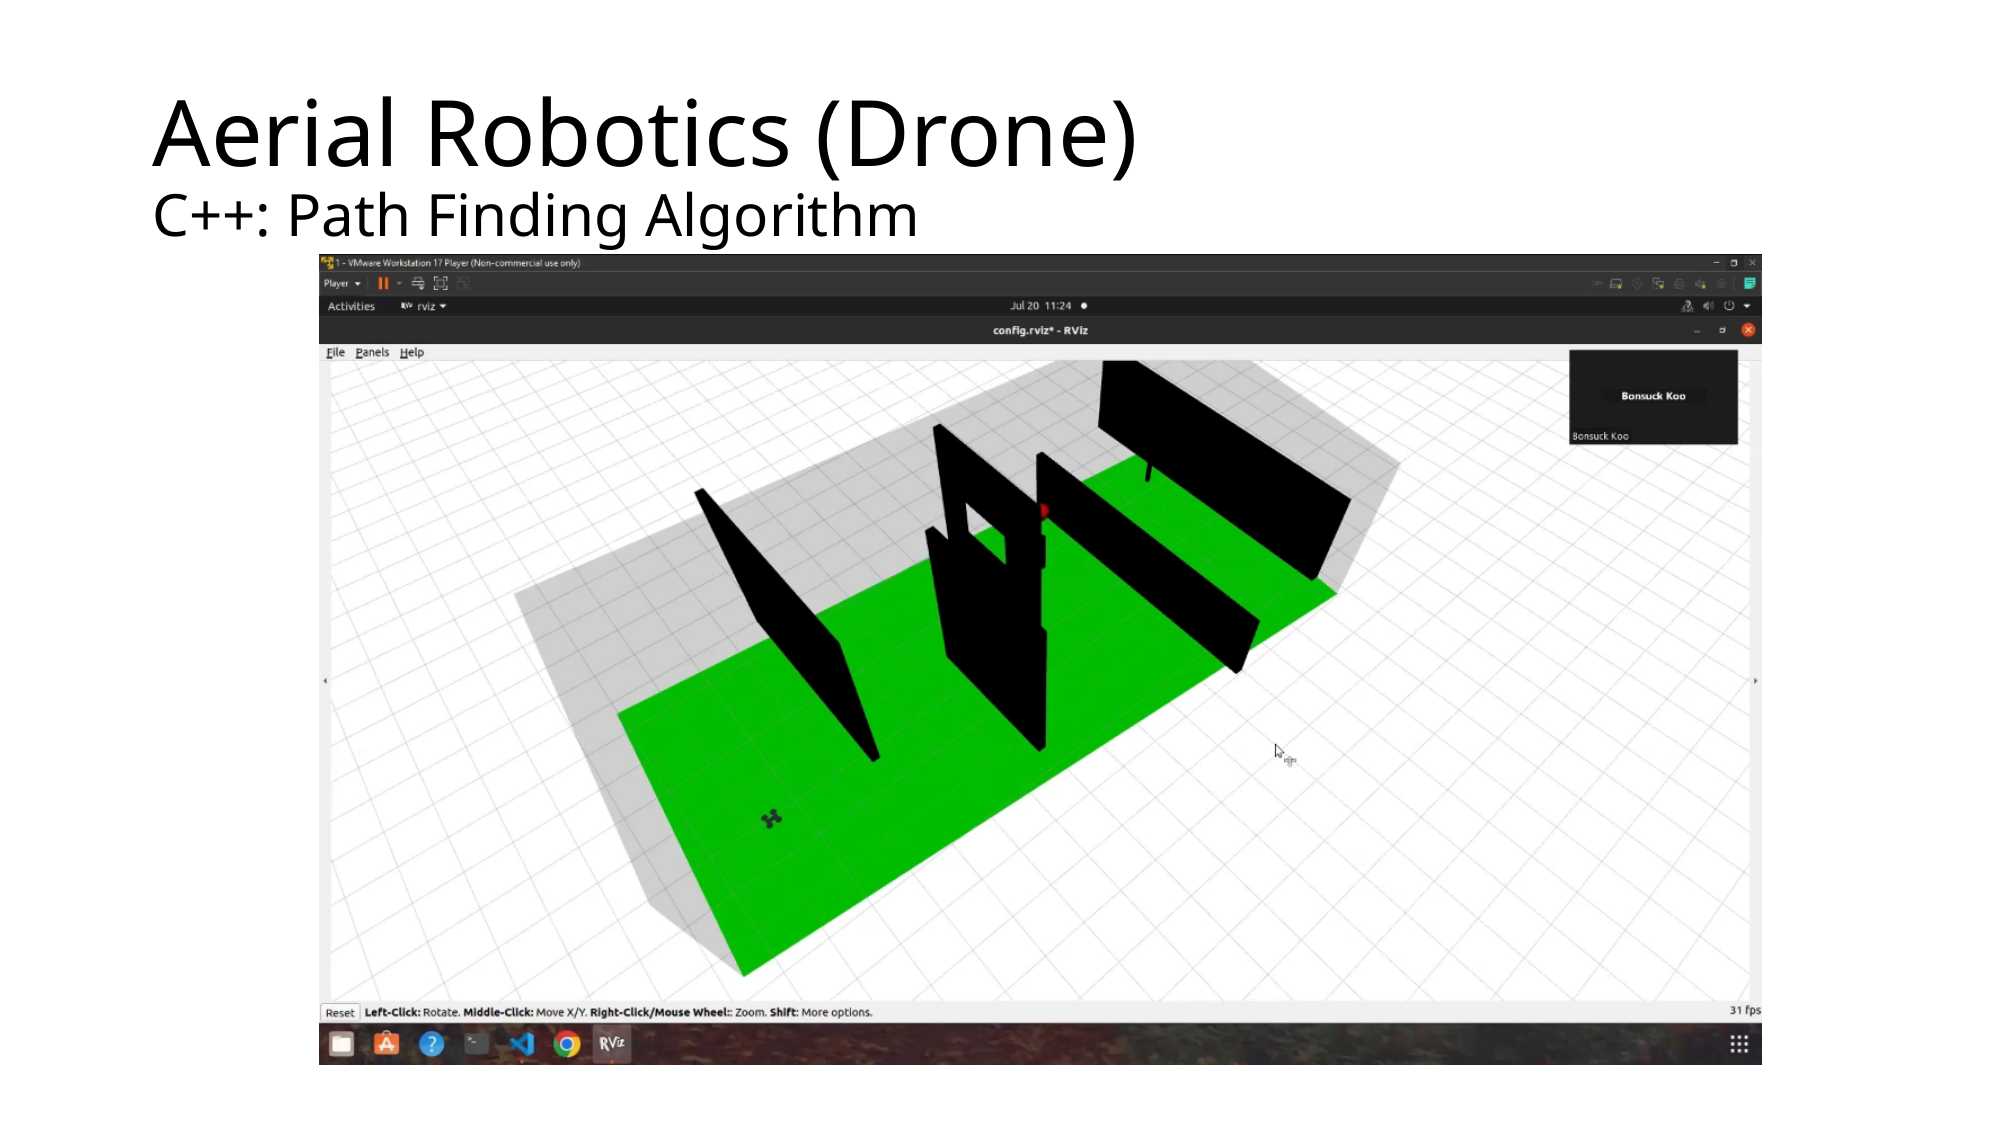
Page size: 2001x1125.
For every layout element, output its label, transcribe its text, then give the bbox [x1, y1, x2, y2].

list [318, 252, 1763, 1066]
title Aerial Robotics (Drone) C++: Path Finding Algorithm [137, 59, 1863, 278]
